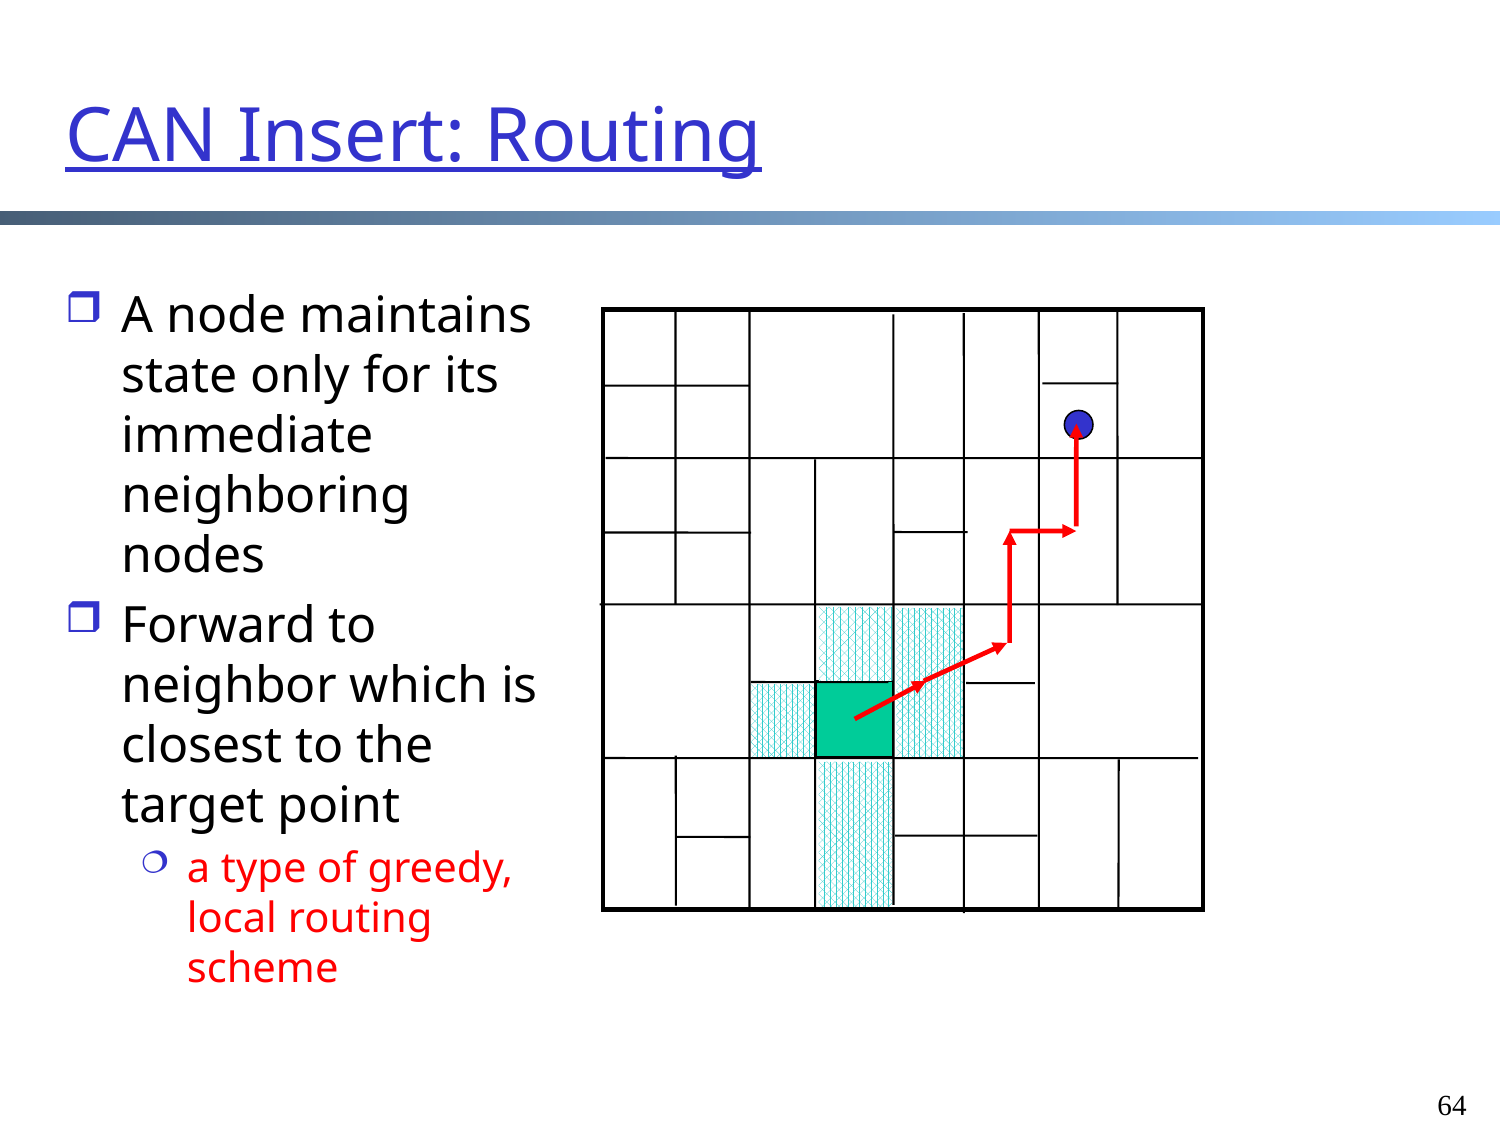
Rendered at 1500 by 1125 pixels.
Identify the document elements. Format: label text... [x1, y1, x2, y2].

list A node maintains state only for its immediate neighboring nodes Forward to neighbor which is closest to the target point a type of greedy, local routing scheme [50, 275, 574, 1050]
text_box [602, 386, 675, 604]
text_box [750, 459, 815, 604]
text_box [816, 605, 893, 758]
text_box [1039, 459, 1117, 604]
text_box [964, 605, 1038, 758]
text_box [602, 309, 1117, 458]
text_box [676, 533, 749, 604]
text_box [676, 459, 749, 532]
text_box [894, 664, 963, 758]
text_box [816, 759, 963, 910]
text_box [1009, 524, 1077, 538]
text_box [1118, 309, 1203, 458]
text_box [750, 605, 815, 682]
text_box [1070, 423, 1083, 527]
text_box [923, 642, 1008, 682]
text_box [1003, 532, 1016, 643]
text_box [816, 459, 893, 604]
text_box [964, 759, 1038, 835]
text_box [964, 459, 1038, 604]
text_box [894, 459, 963, 532]
text_box [602, 605, 749, 910]
text_box [854, 681, 927, 720]
title CAN Insert: Routing [50, 37, 1400, 225]
text_box [894, 533, 963, 604]
text_box [1039, 605, 1203, 910]
text_box [1118, 459, 1203, 604]
text_box [964, 836, 1038, 910]
slide_number 64 [1406, 1078, 1482, 1125]
text_box [750, 683, 815, 758]
text_box [750, 759, 815, 910]
text_box [1424, 212, 1428, 224]
text_box [894, 605, 963, 697]
